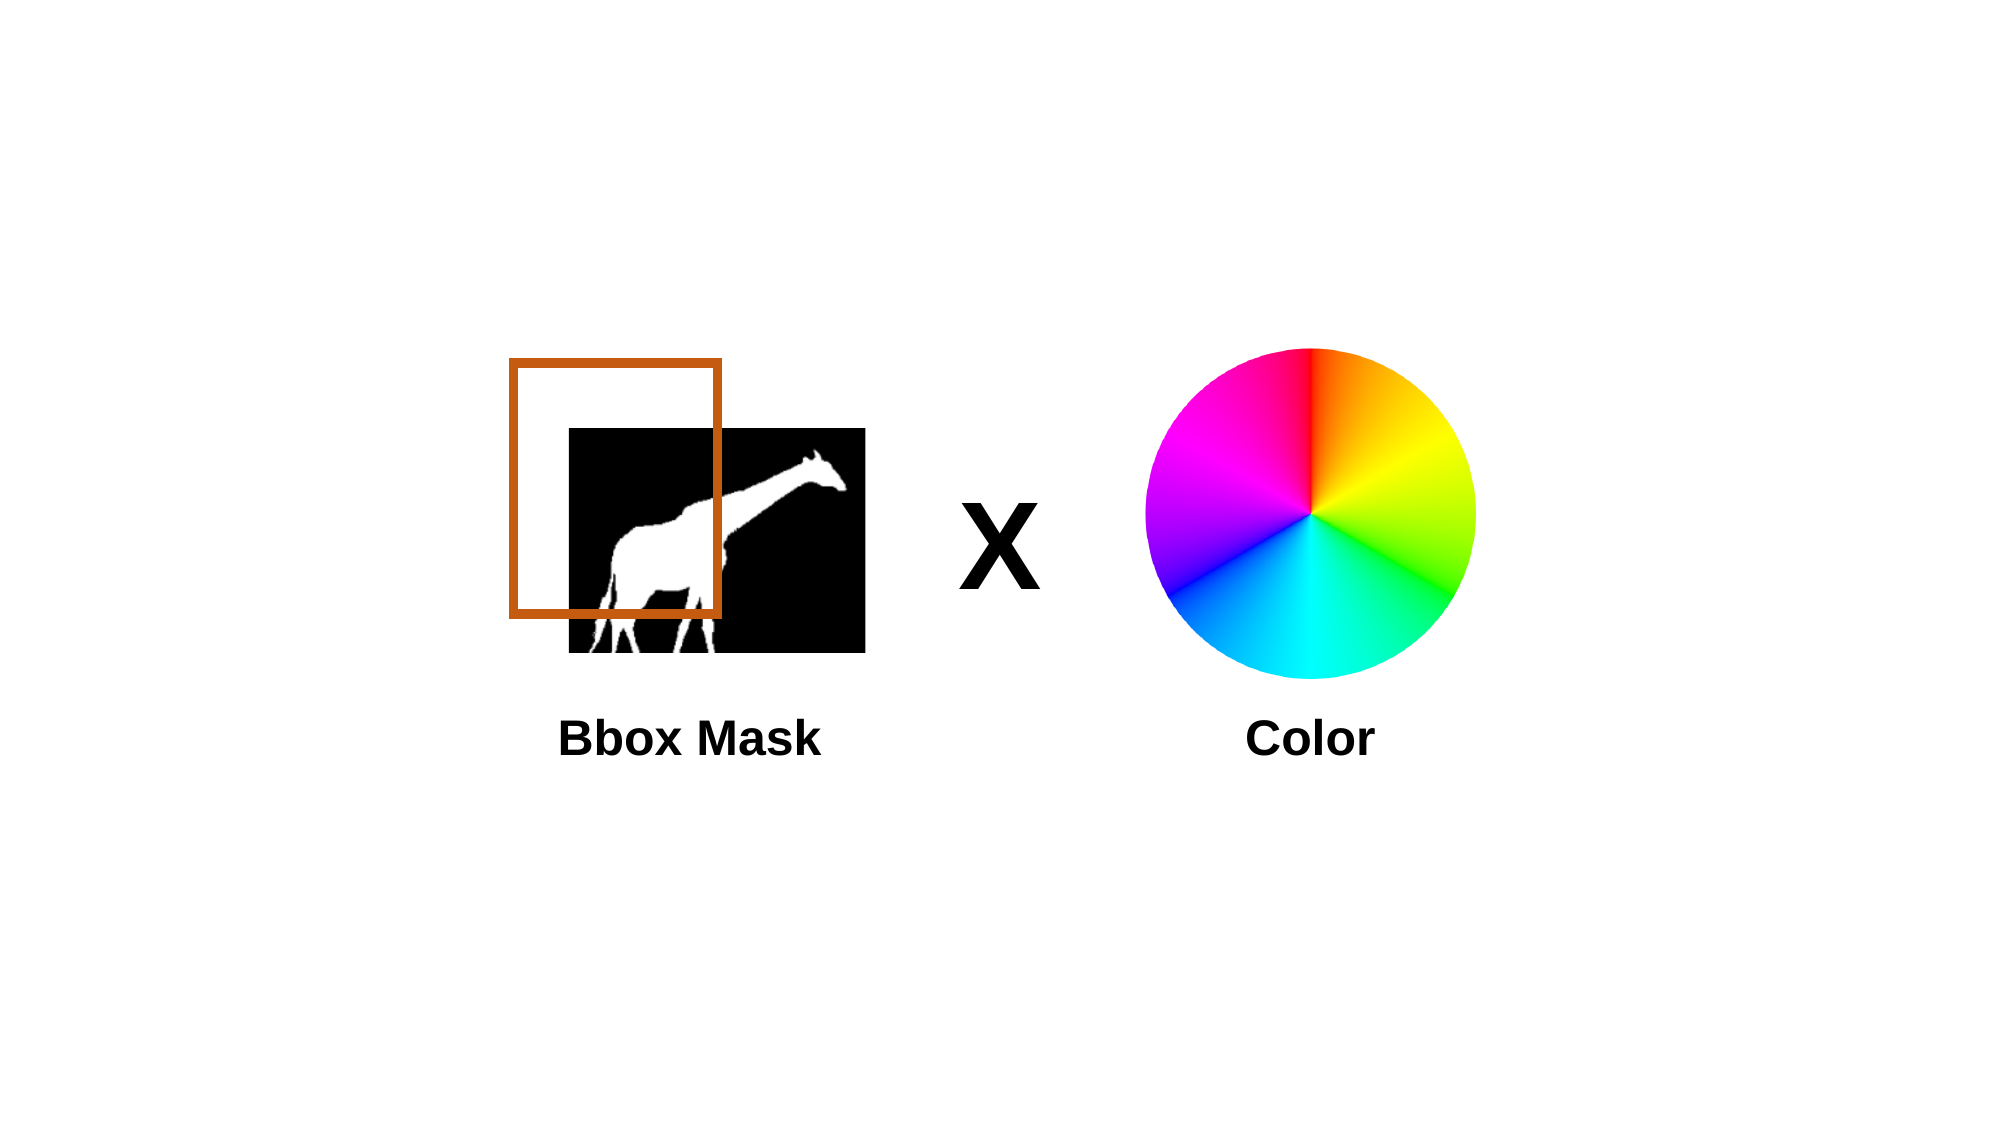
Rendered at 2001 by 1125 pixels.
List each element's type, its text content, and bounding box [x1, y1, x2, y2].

text_box Color [1085, 697, 1536, 773]
text_box Bbox Mask [464, 697, 915, 773]
picture [568, 428, 866, 653]
picture [1126, 329, 1495, 698]
text_box X [866, 457, 1126, 622]
text_box [512, 362, 718, 615]
